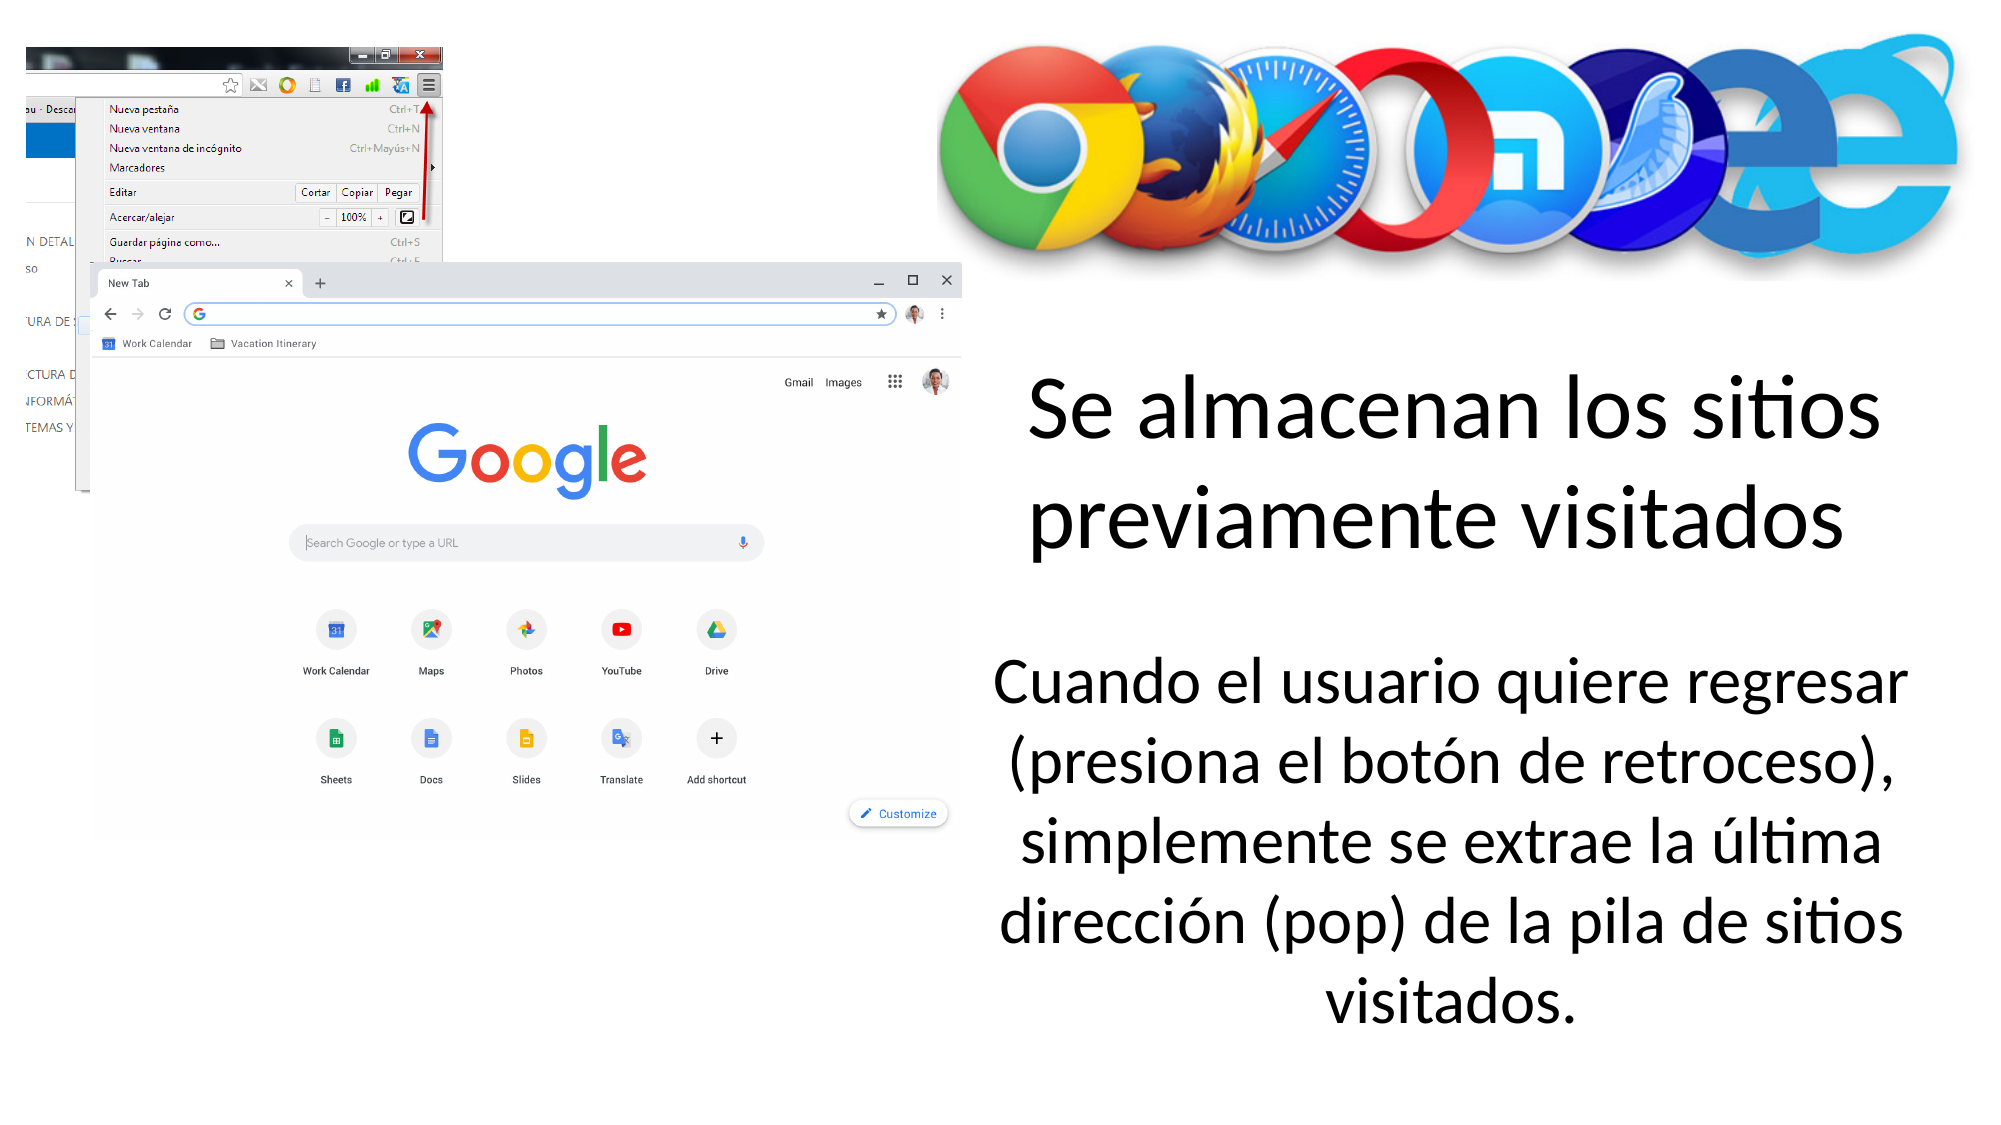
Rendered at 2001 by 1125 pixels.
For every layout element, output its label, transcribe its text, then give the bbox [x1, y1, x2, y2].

text_box Se almacenan los sitios previamente visitados [1012, 339, 1940, 574]
text_box Cuando el usuario quiere regresar (presiona el botón de retroceso), simplemente se extrae la última dirección (pop) de la pila de sitios visitados. [902, 629, 2000, 1045]
picture [26, 29, 1975, 840]
